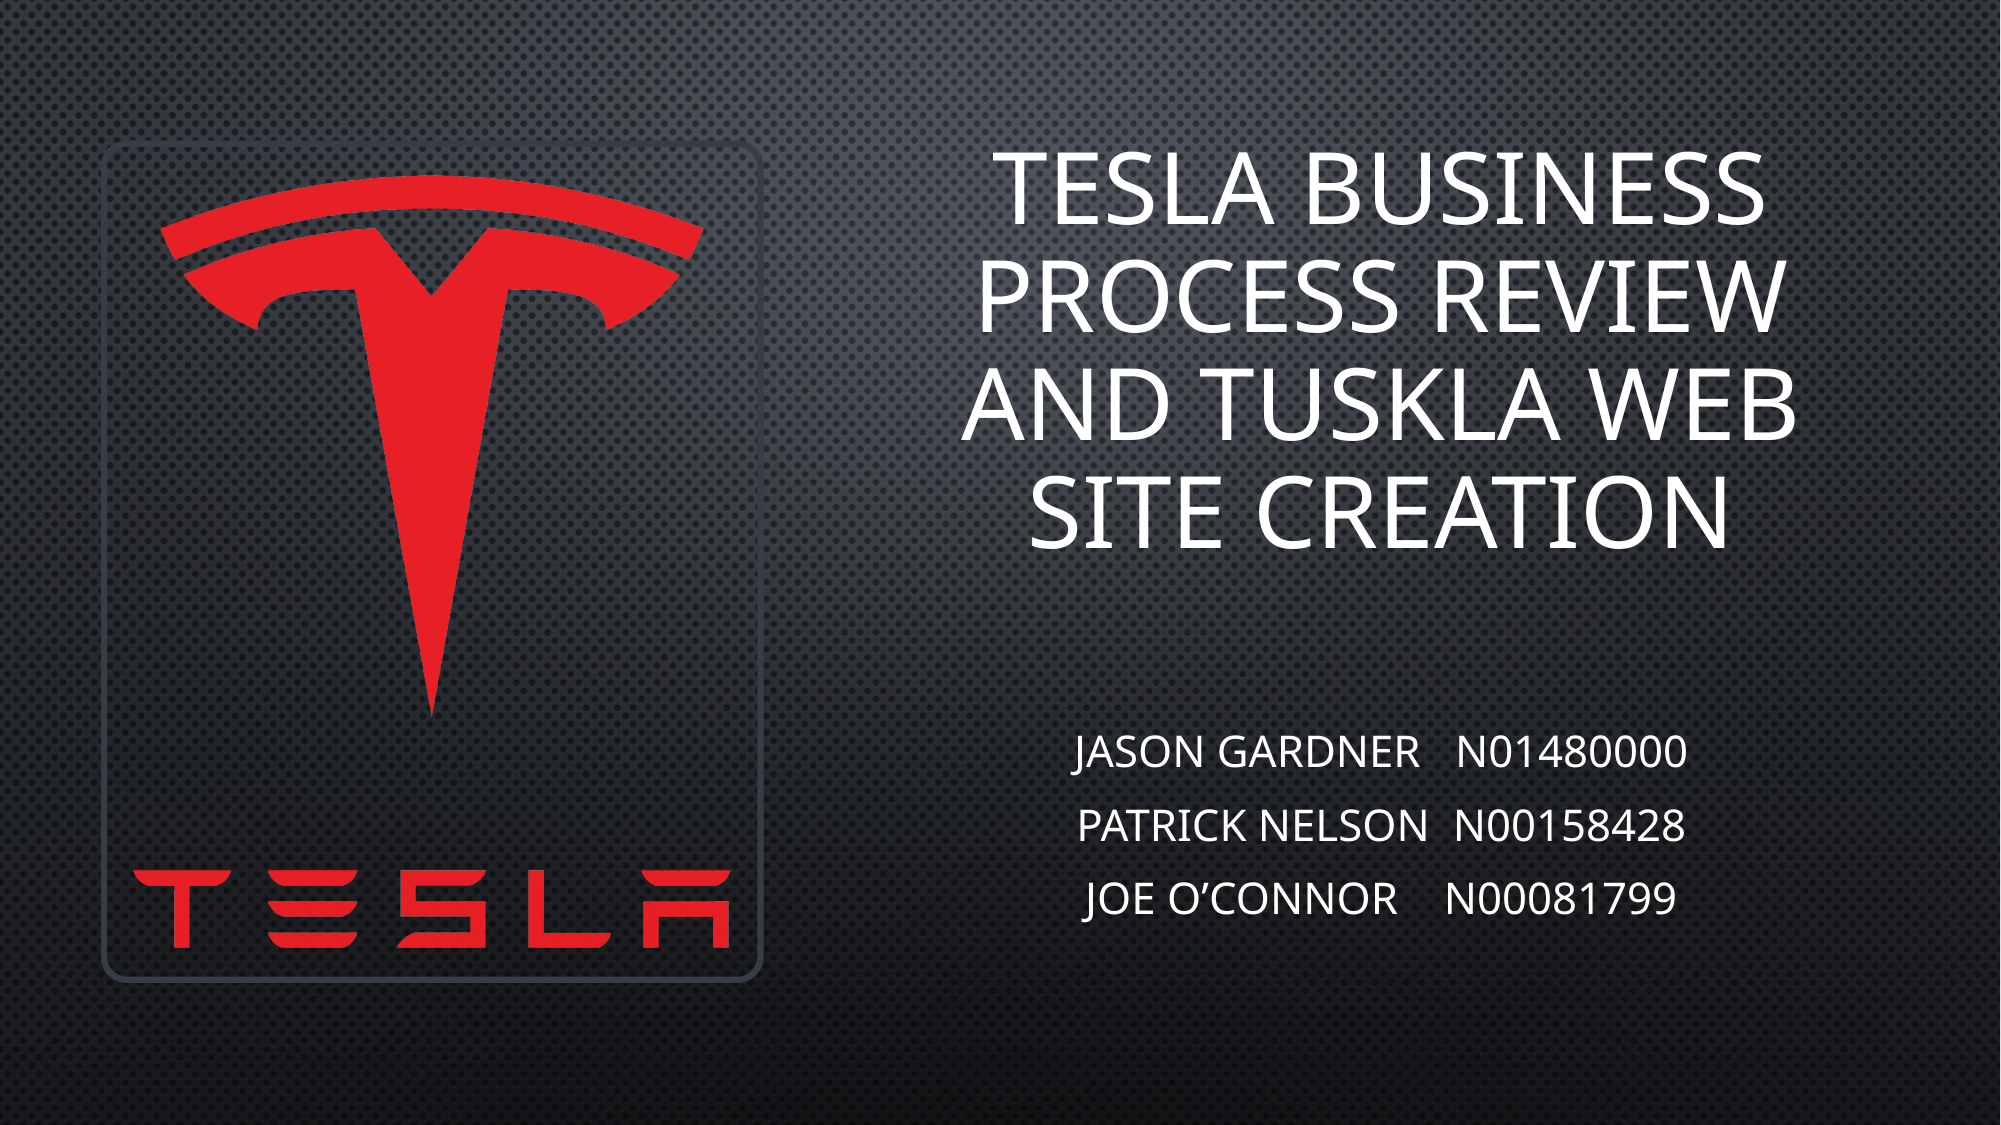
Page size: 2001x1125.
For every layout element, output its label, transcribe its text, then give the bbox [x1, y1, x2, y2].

picture [103, 143, 761, 981]
title Tesla business process review and Tuskla Web Site creation [870, 99, 1892, 698]
subtitle Jason Gardner N01480000 Patrick Nelson N00158428 Joe O’Connor N00081799 [870, 716, 1892, 1011]
